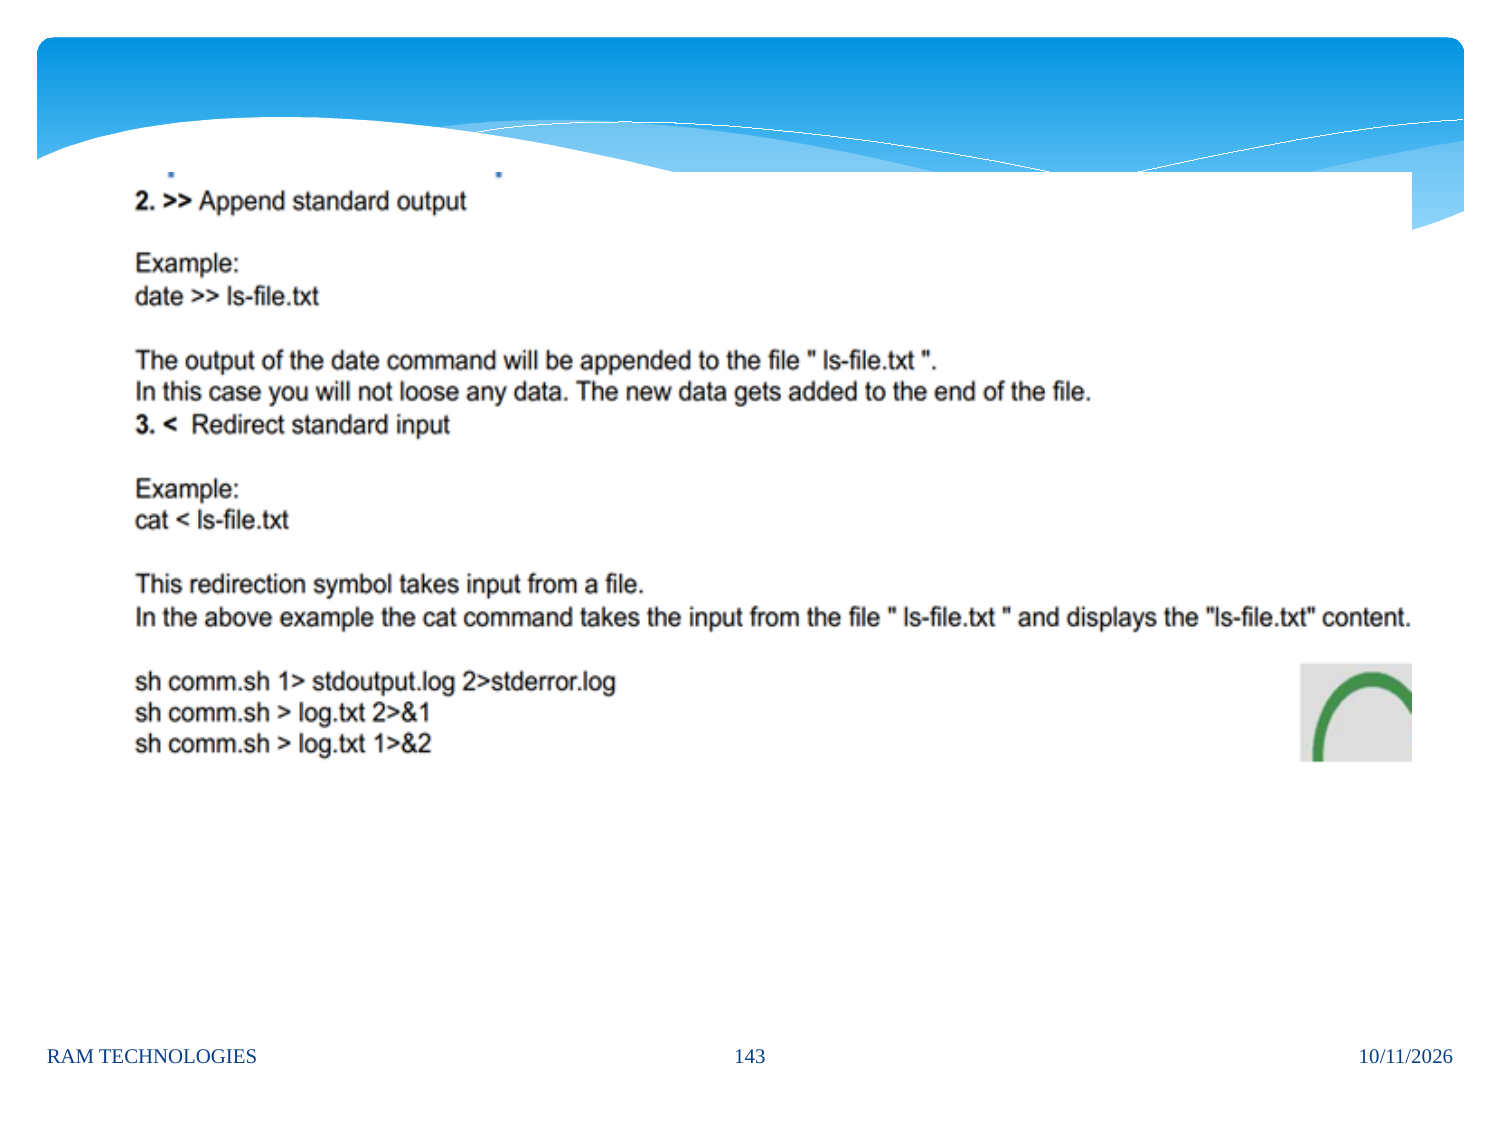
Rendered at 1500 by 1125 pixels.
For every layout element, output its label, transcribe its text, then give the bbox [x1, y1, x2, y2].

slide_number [847, 1025, 1469, 1086]
slide_number 143 [654, 1025, 846, 1086]
footer RAM TECHNOLOGIES [31, 1025, 653, 1086]
picture [111, 172, 1412, 781]
